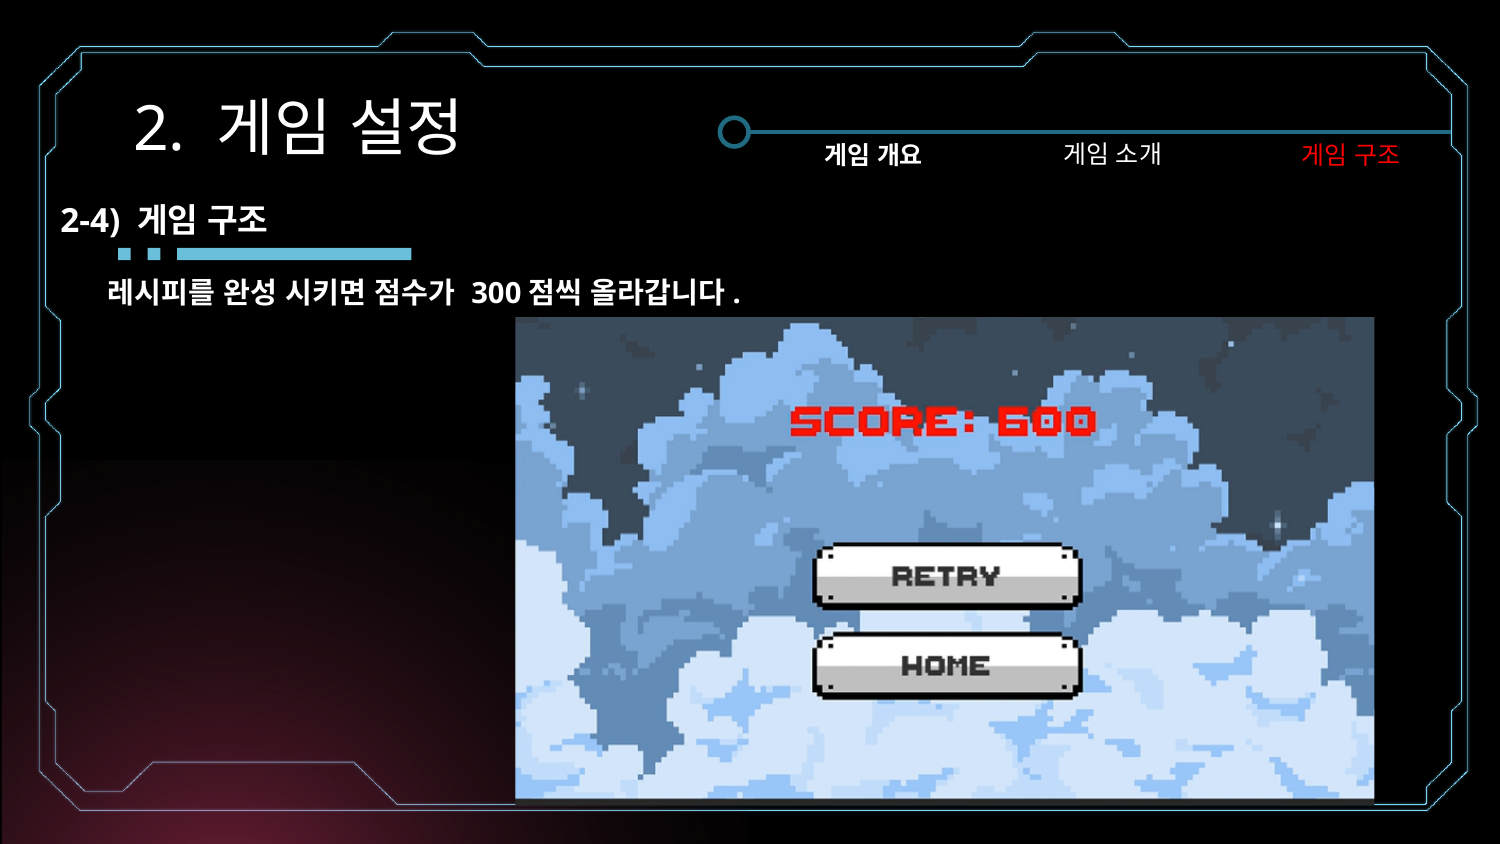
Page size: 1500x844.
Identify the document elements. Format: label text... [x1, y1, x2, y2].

text_box 게임 구조 [1280, 140, 1423, 177]
text_box 게임 소개 [1019, 140, 1207, 177]
text_box 게임 개요 [802, 140, 945, 177]
text_box 2-4) 게임 구조 레시피를 완성 시키면 점수가 300점씩 올라갑니다. [276, 191, 1500, 317]
picture [0, 0, 1500, 844]
title 2. 게임 설정 [118, 72, 865, 167]
text_box [717, 115, 751, 149]
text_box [258, 107, 272, 401]
text_box 2-4) 게임 구조 레시피를 완성 시키면 점수가 300점씩 올라갑니다. [45, 191, 253, 317]
